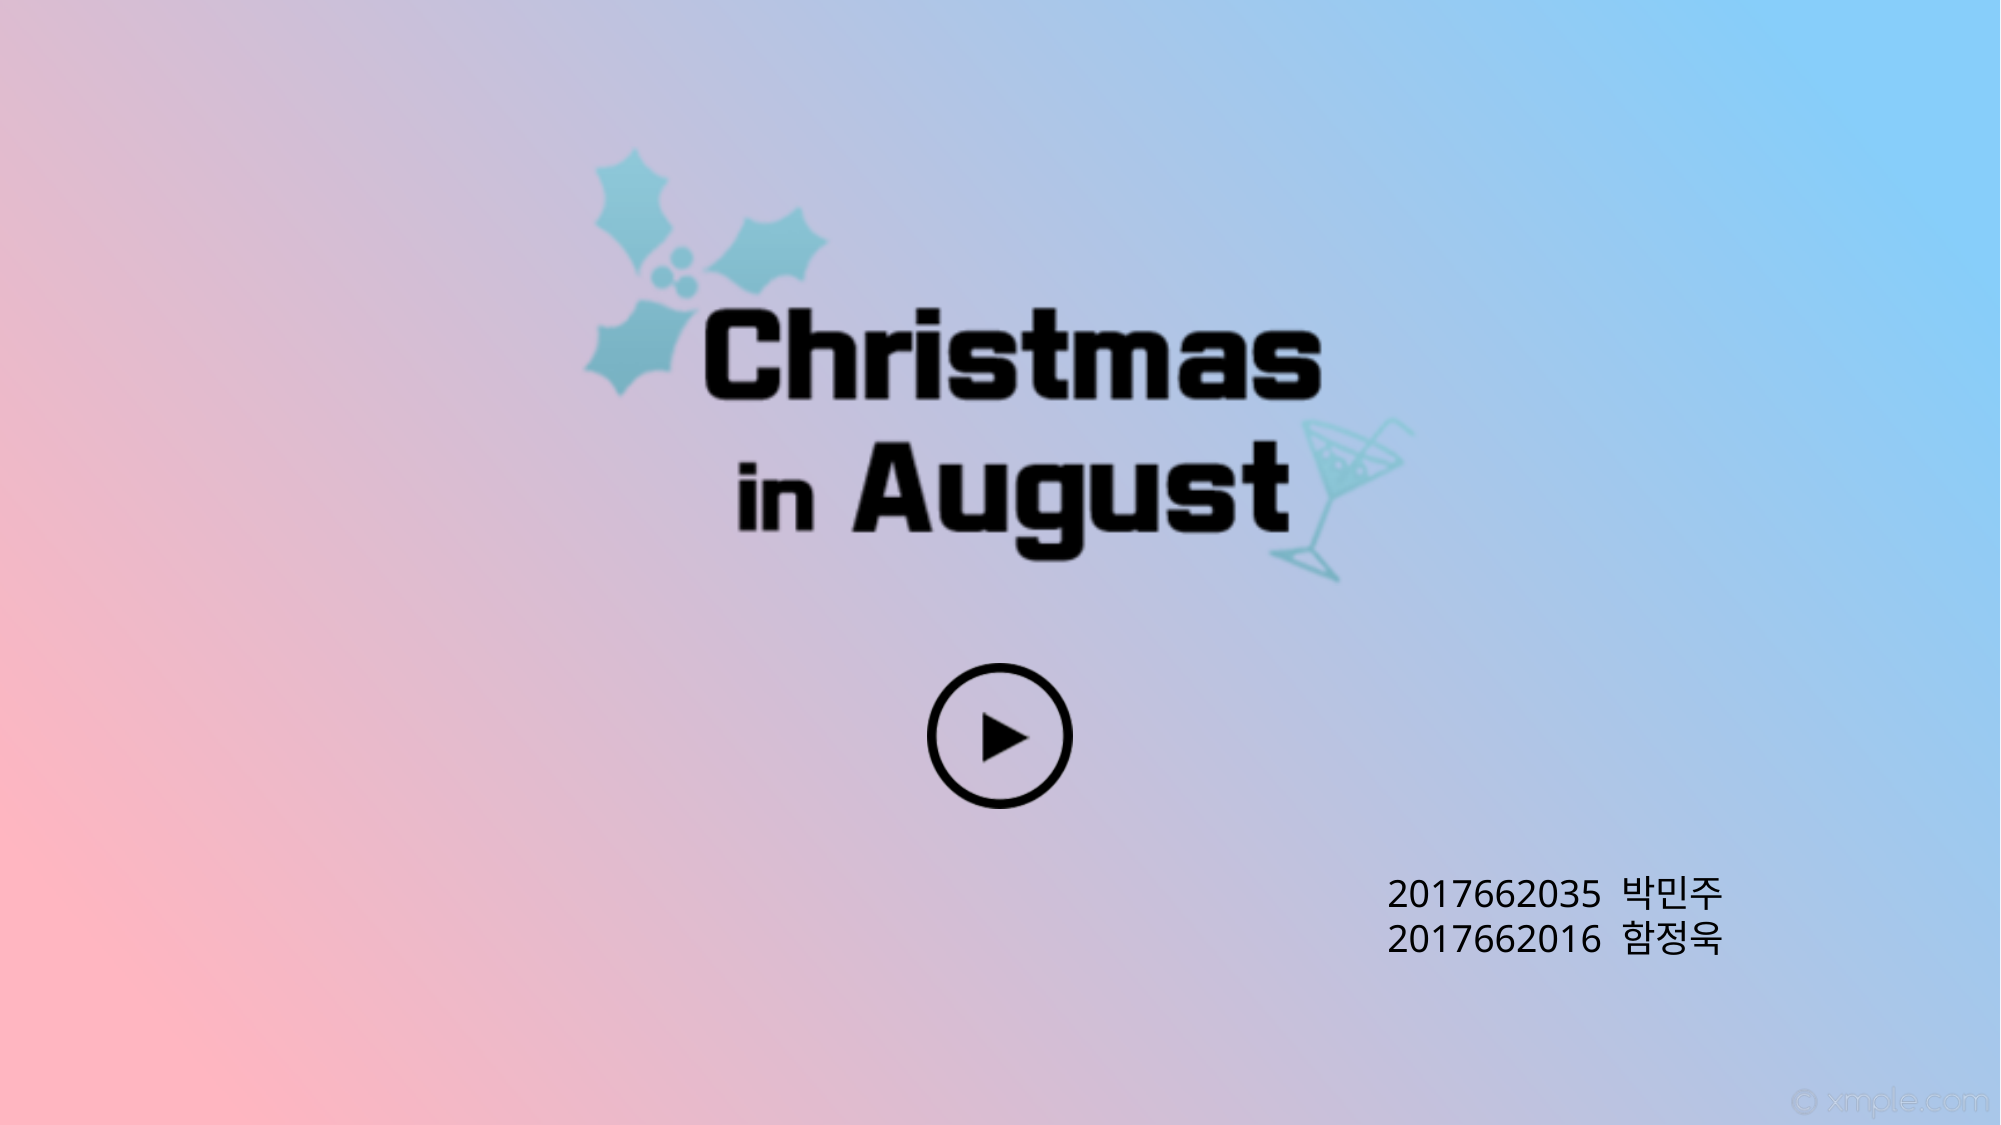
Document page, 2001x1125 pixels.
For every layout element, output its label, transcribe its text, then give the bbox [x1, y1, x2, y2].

picture [0, 0, 2001, 1125]
text_box 2017662035 박민주 2017662016 함정욱 [1372, 862, 1740, 968]
